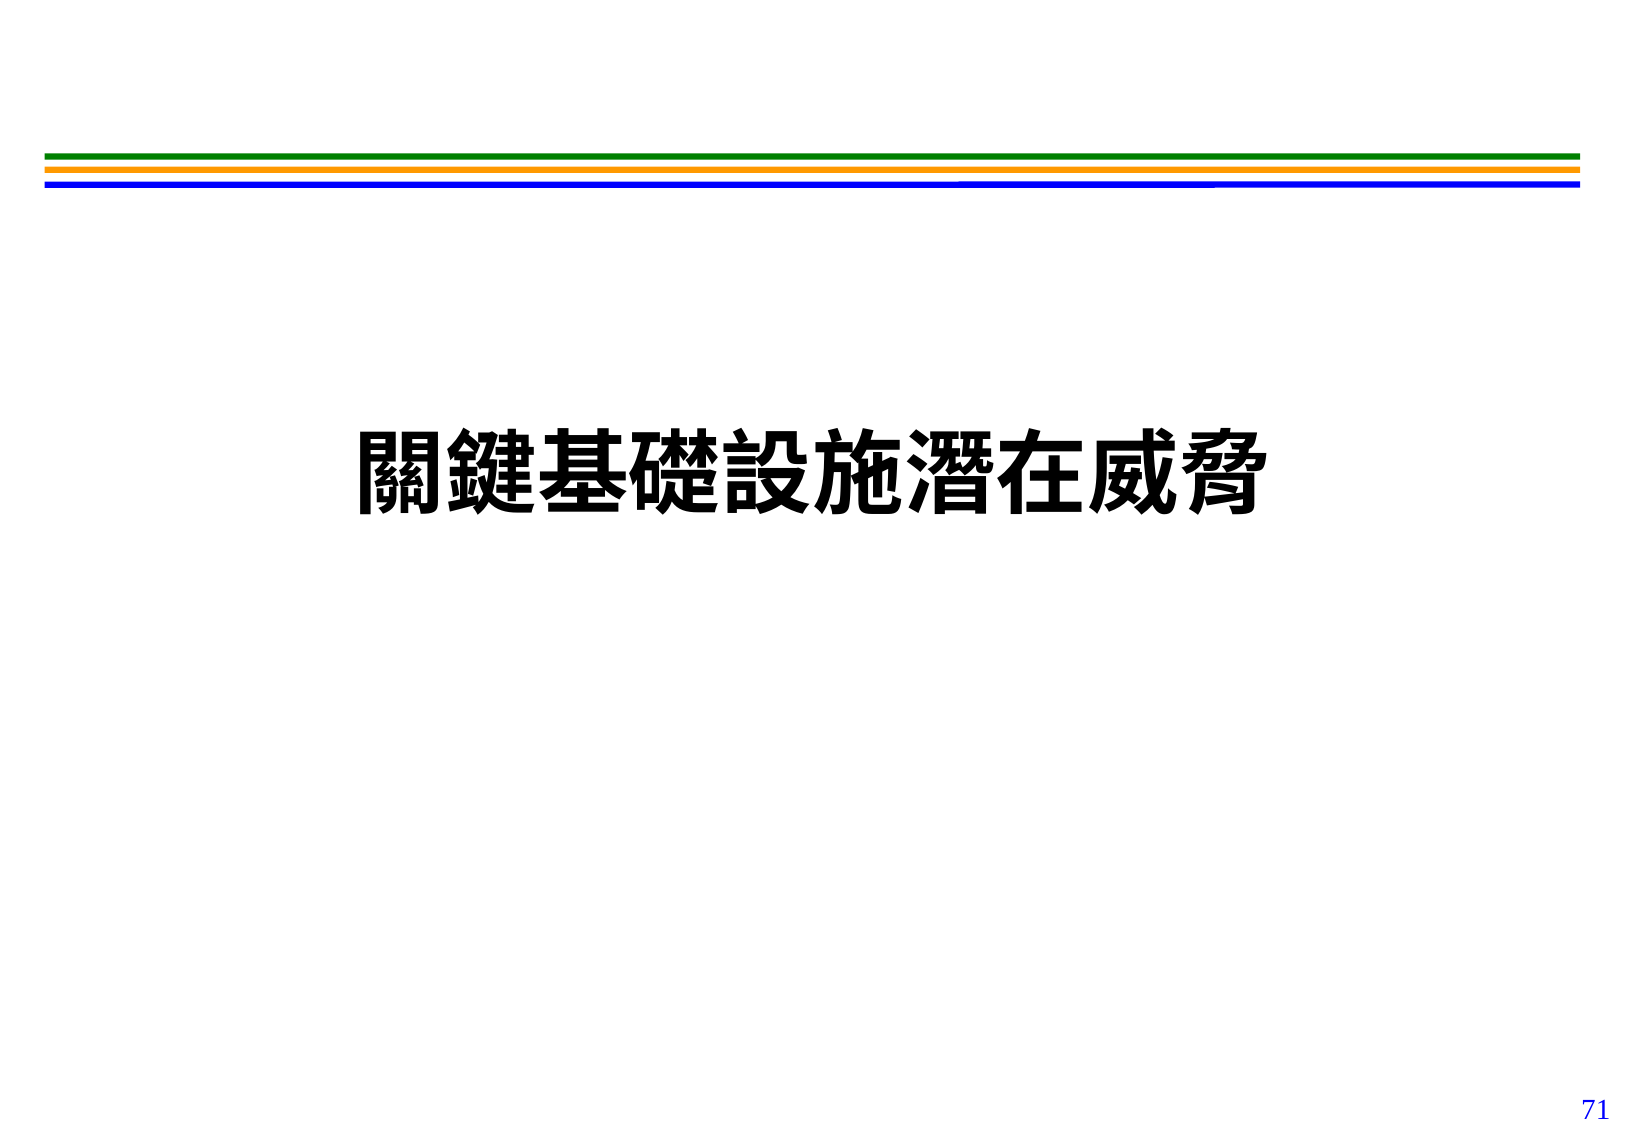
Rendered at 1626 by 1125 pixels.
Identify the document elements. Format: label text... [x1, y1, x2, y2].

slide_number 71 [1246, 1082, 1625, 1119]
title 關鍵基礎設施潛在威脅 [121, 349, 1504, 591]
